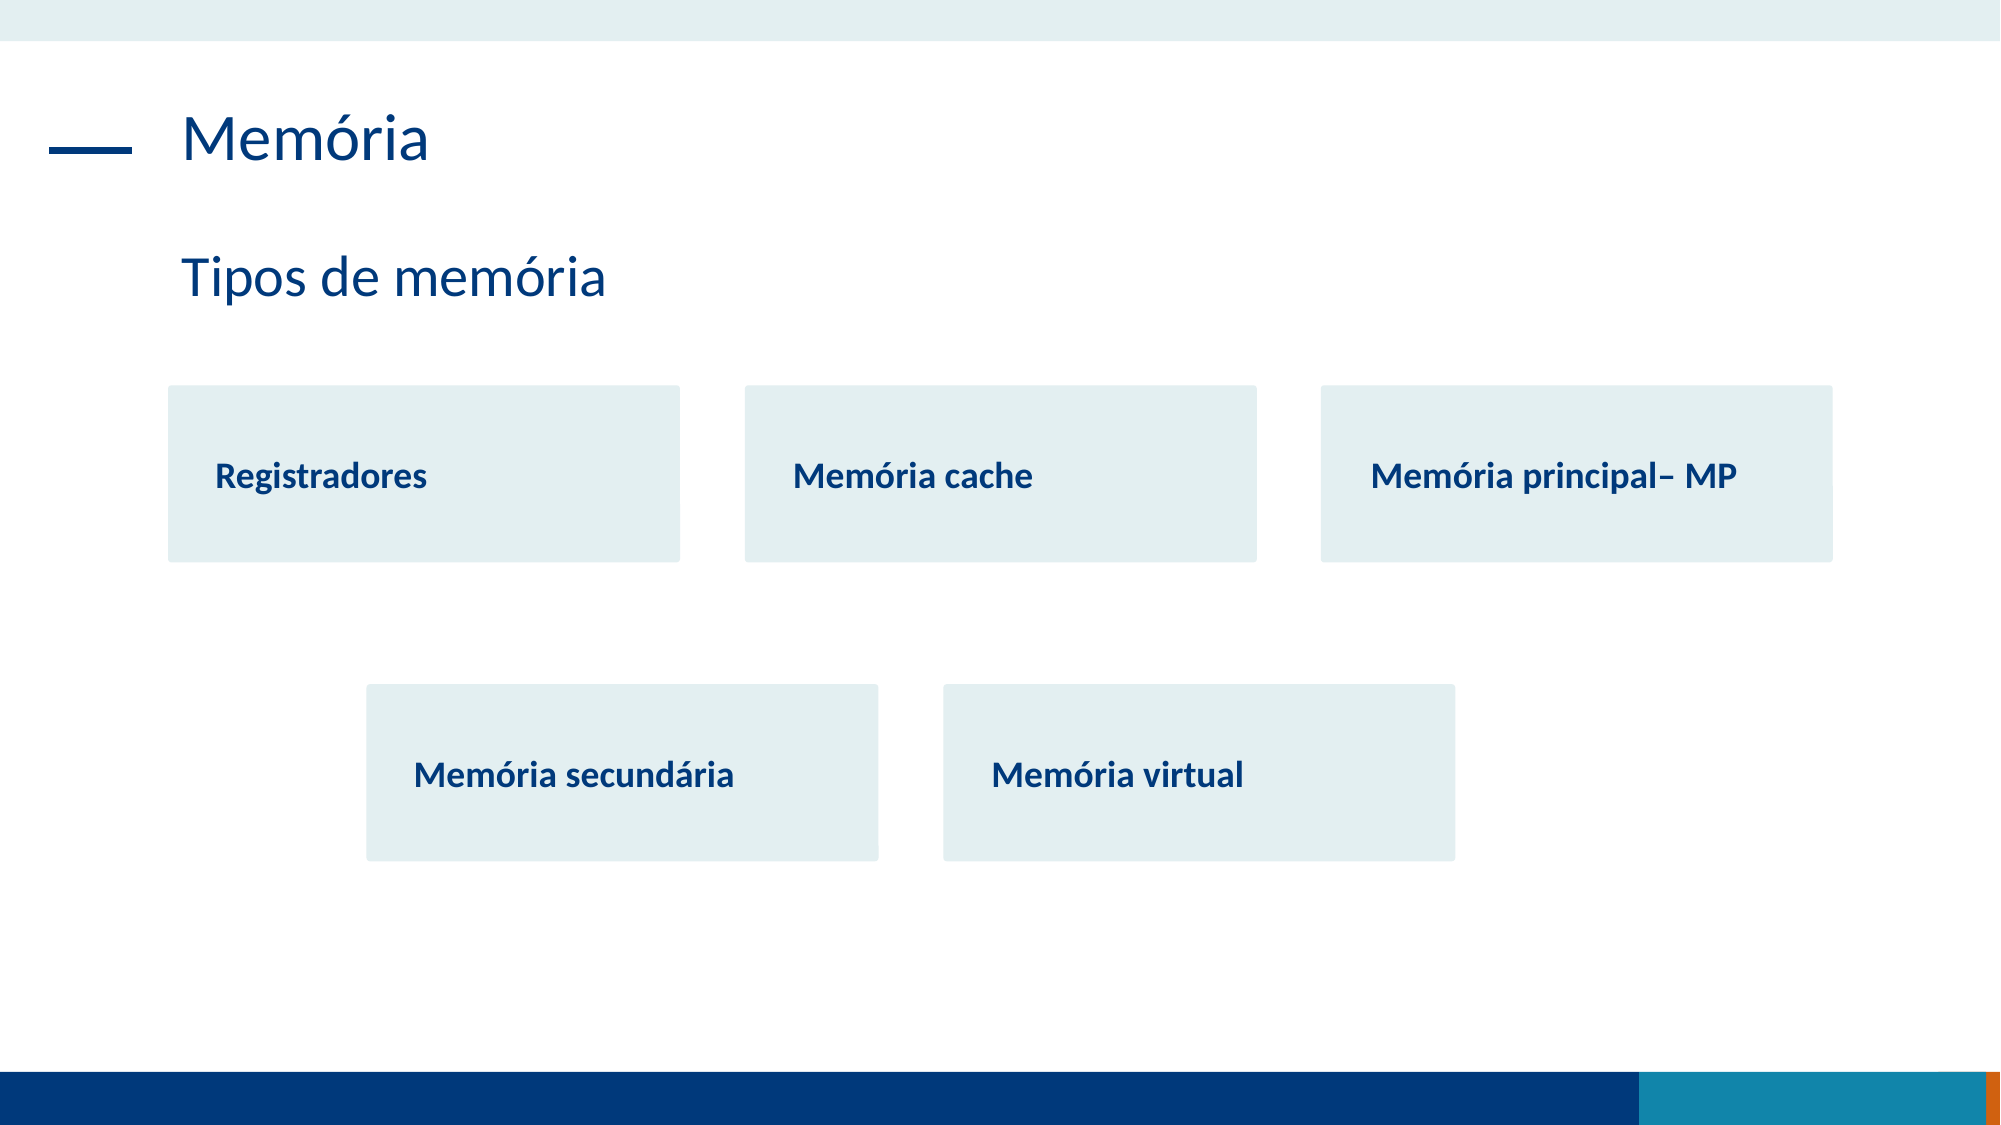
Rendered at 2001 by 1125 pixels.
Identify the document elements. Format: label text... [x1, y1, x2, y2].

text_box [168, 385, 1833, 563]
list Memória [167, 95, 1833, 237]
list Tipos de memória [167, 238, 1833, 380]
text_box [366, 684, 1456, 862]
